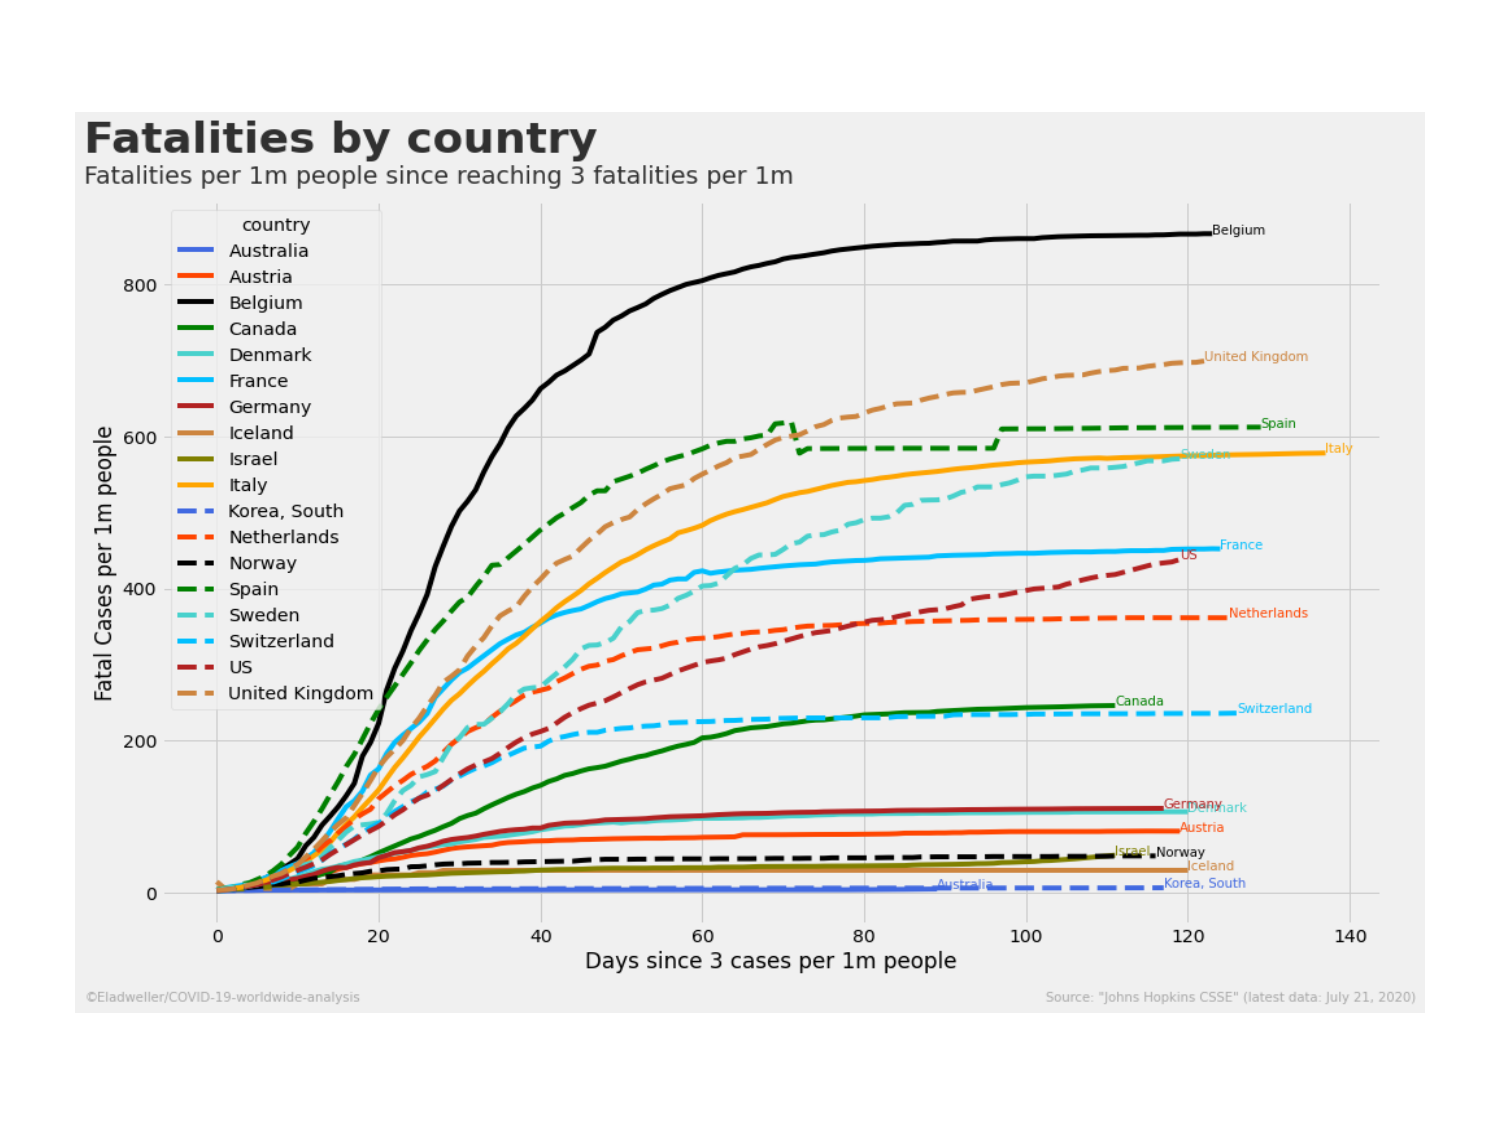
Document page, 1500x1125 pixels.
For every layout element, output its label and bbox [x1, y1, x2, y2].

picture [74, 112, 1426, 1013]
